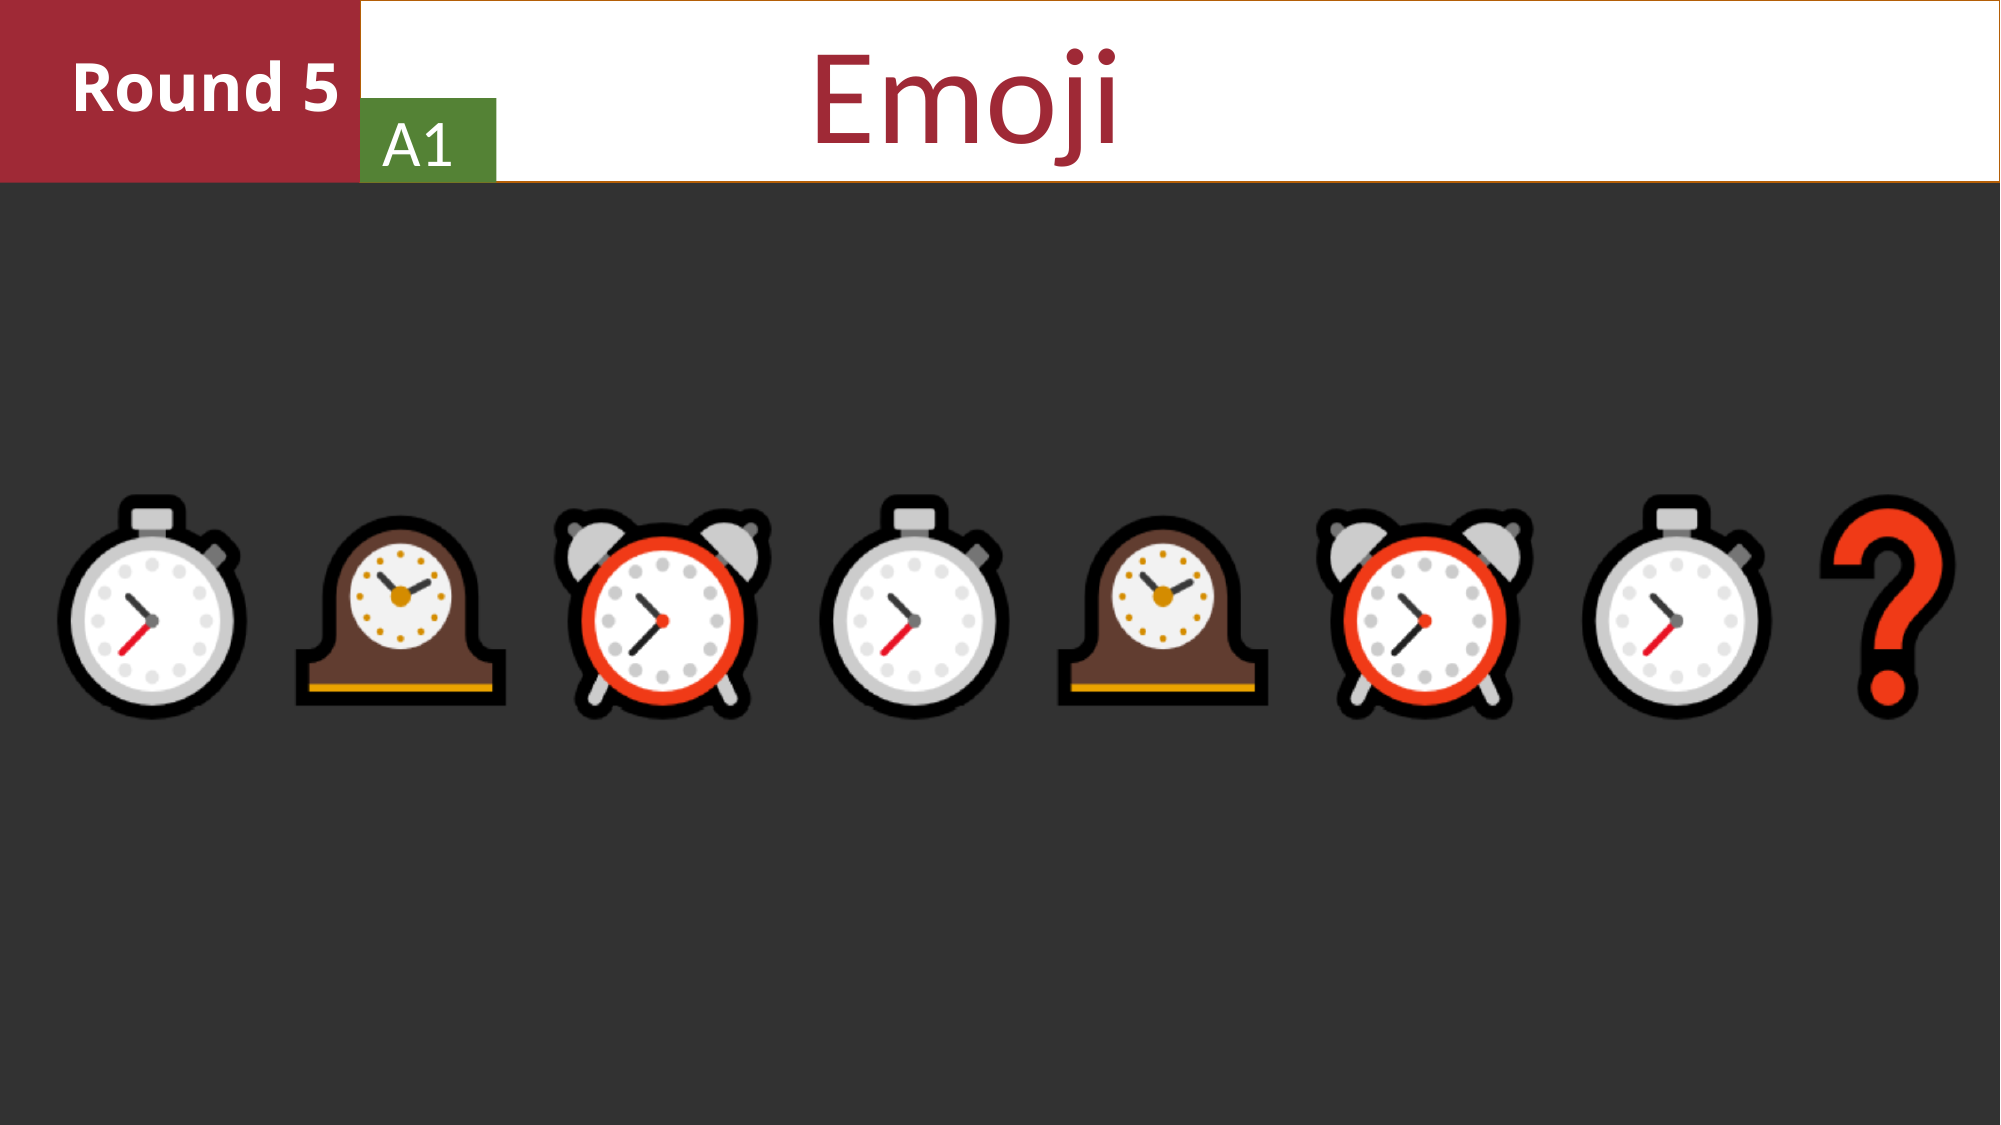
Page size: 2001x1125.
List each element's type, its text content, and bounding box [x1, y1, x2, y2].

text_box [0, 0, 361, 184]
text_box [359, 97, 367, 184]
text_box A1 [367, 92, 489, 188]
text_box Round 5 [55, 46, 701, 134]
picture [30, 473, 1979, 745]
text_box Emoji [794, 0, 1485, 178]
text_box [361, 0, 2000, 183]
text_box [489, 97, 497, 184]
